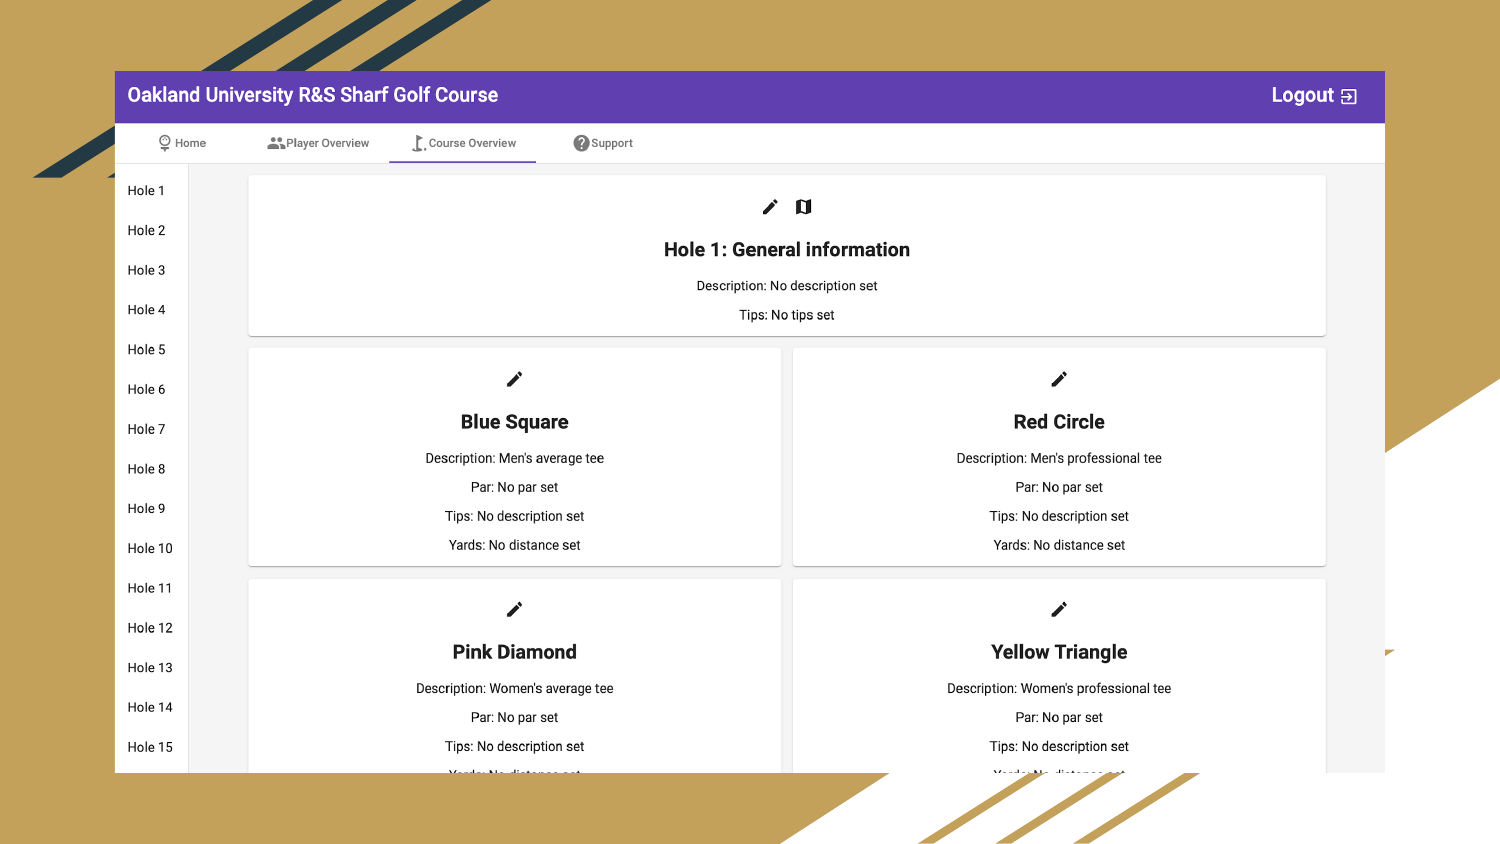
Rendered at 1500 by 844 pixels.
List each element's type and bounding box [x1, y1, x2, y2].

picture [114, 71, 1386, 773]
